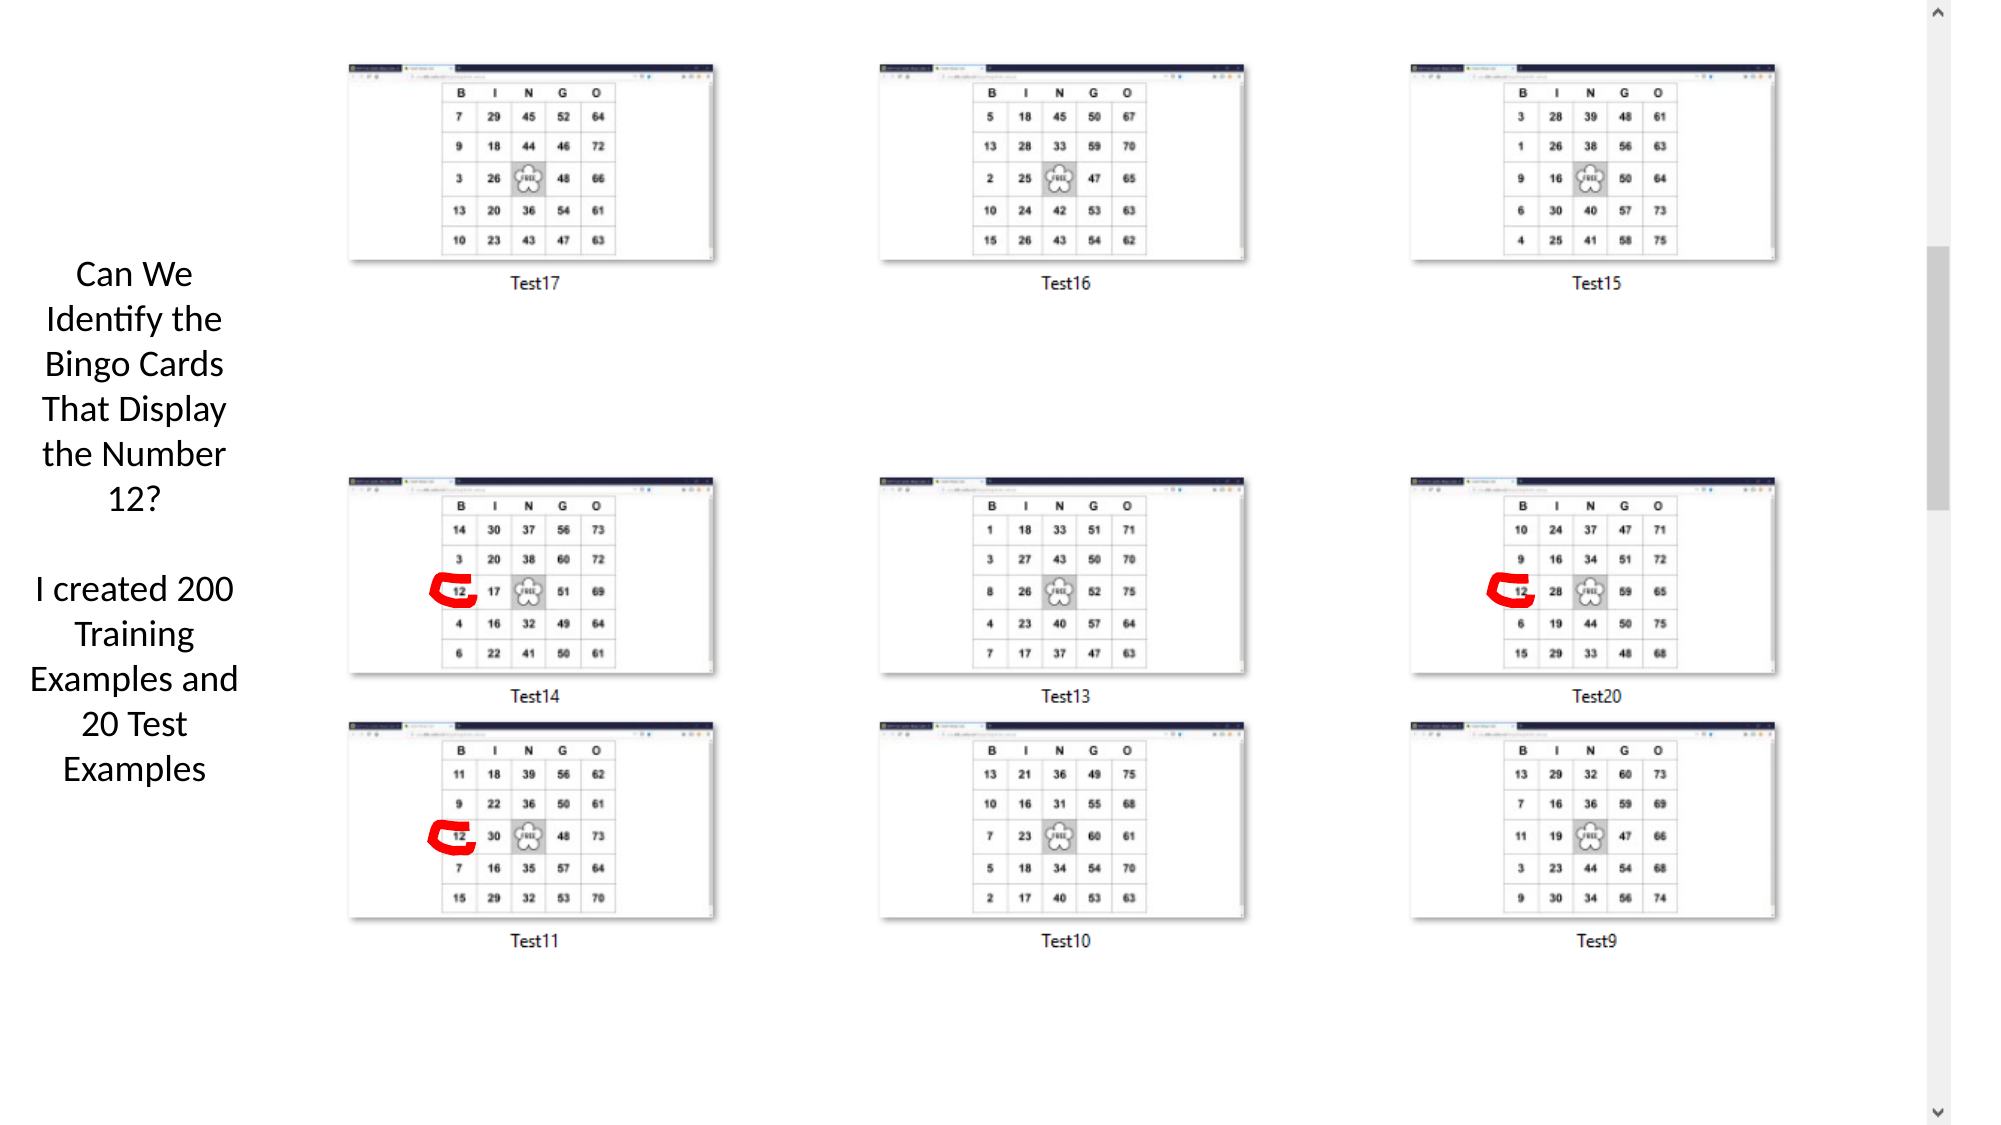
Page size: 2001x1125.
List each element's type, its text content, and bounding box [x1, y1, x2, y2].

text_box Can We Identify the Bingo Cards That Display the Number 12? I created 200 Training Examples and 20 Test Examples [0, 241, 270, 797]
picture [312, 0, 1951, 1125]
